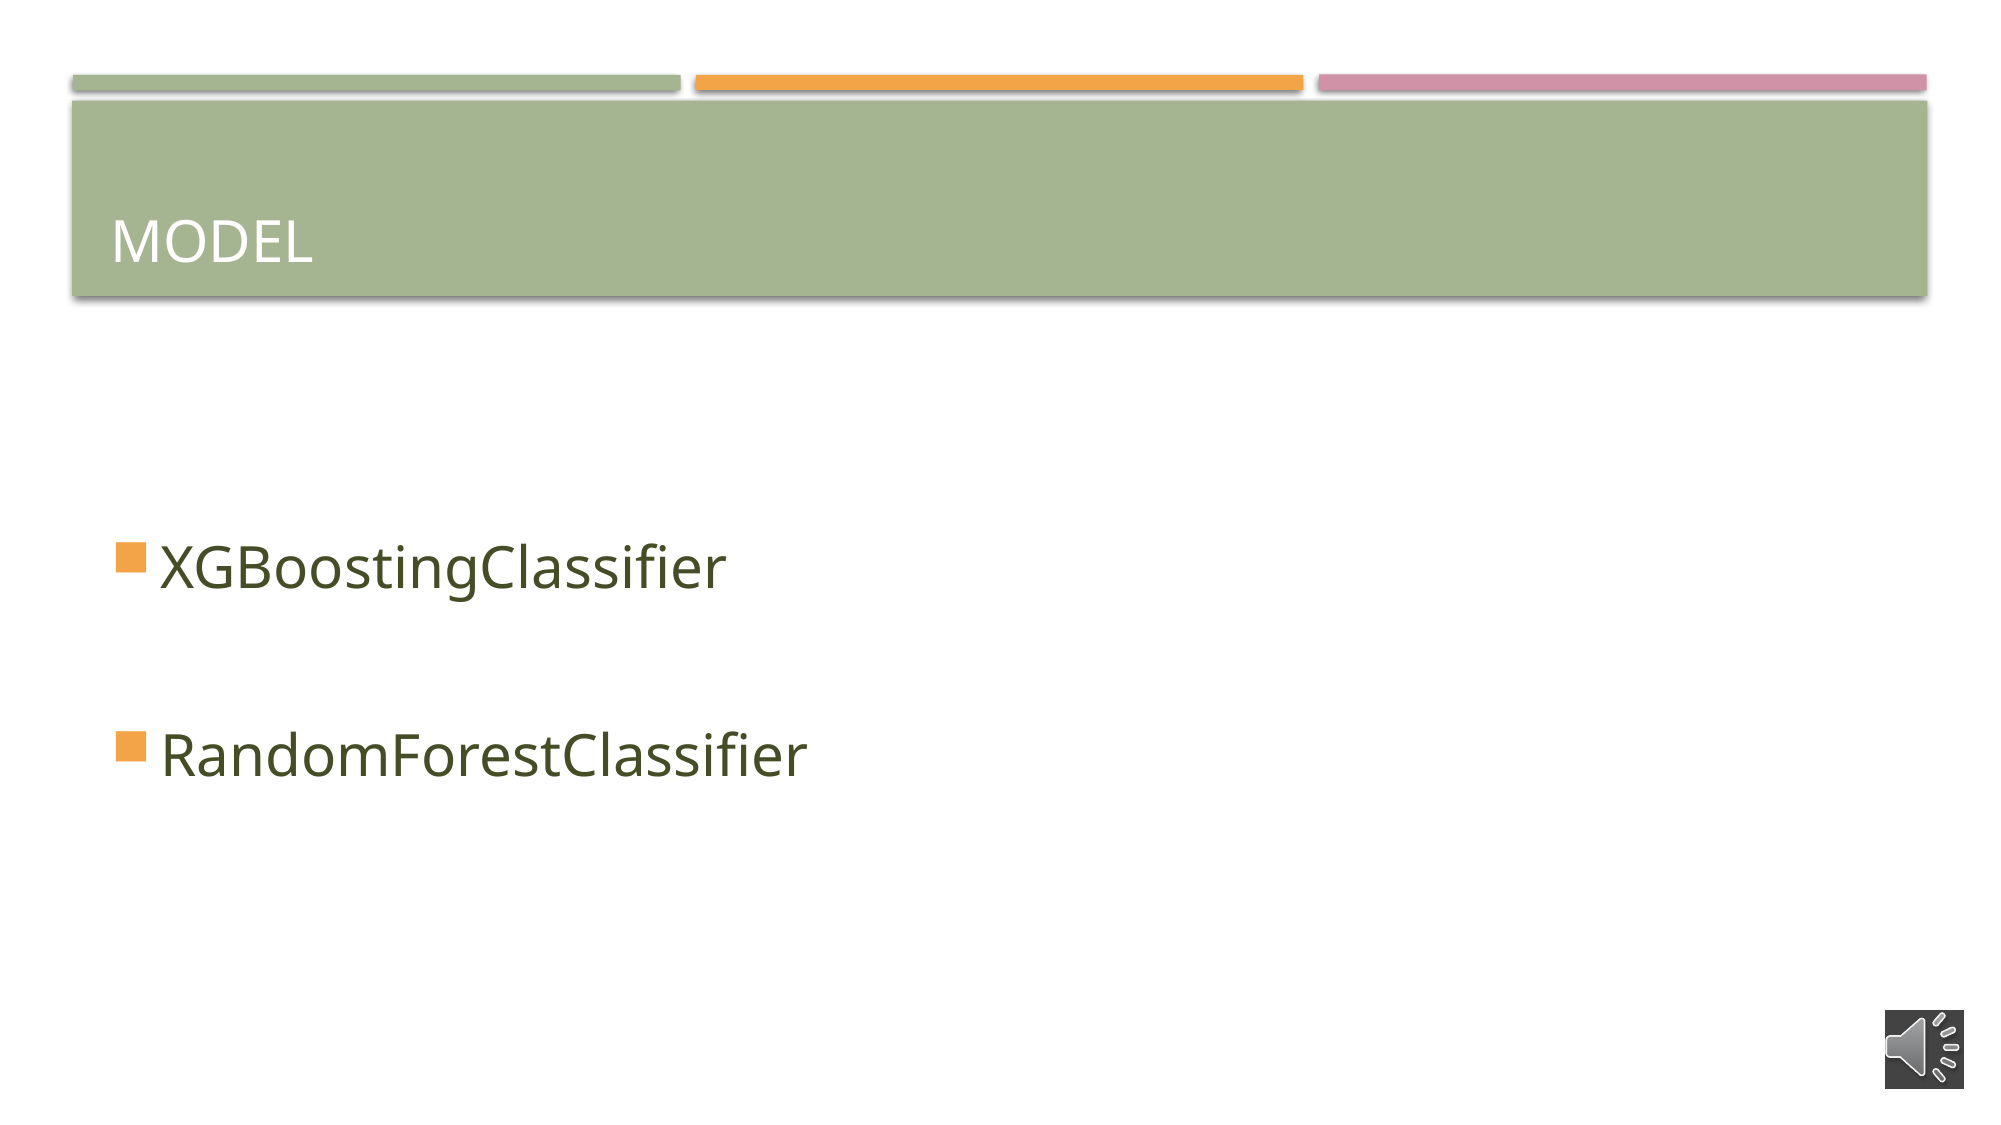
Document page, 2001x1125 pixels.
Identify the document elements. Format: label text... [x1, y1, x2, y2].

title model [95, 115, 1905, 282]
picture [1884, 1009, 1966, 1090]
list XGBoostingClassifier RandomForestClassifier [95, 357, 1905, 962]
